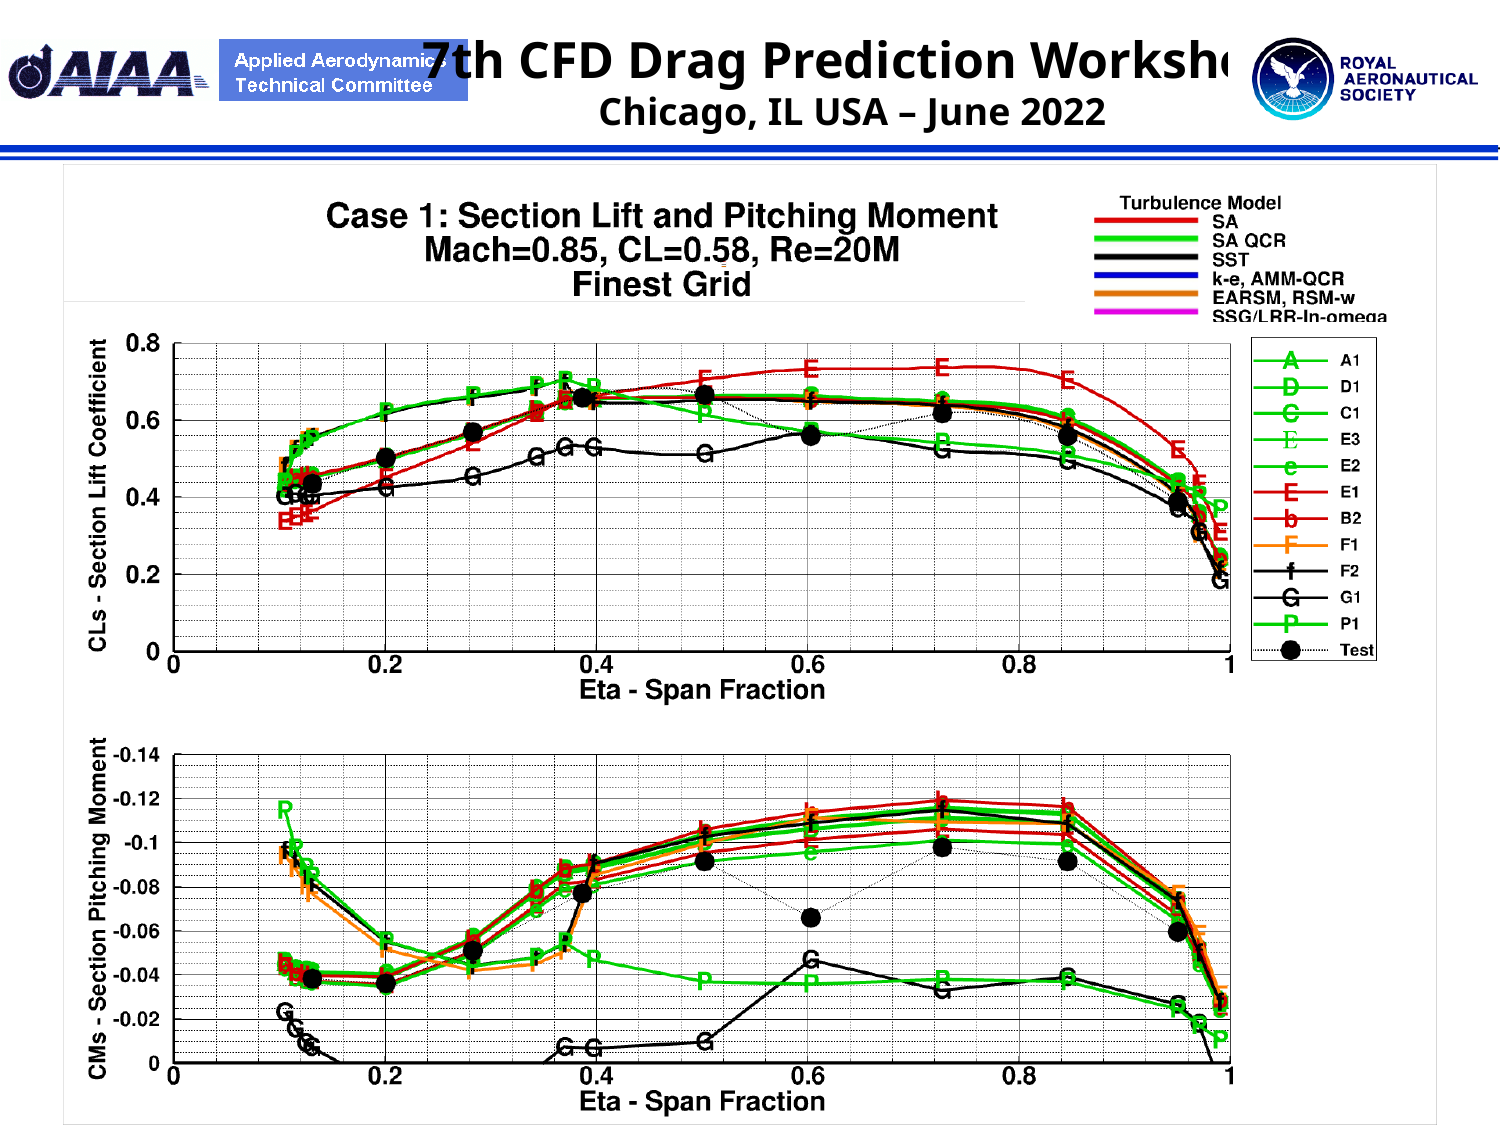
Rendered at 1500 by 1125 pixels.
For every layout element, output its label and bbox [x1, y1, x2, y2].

picture [1228, 13, 1500, 144]
picture [1, 39, 468, 101]
picture [463, 56, 468, 73]
picture [63, 164, 1437, 1125]
